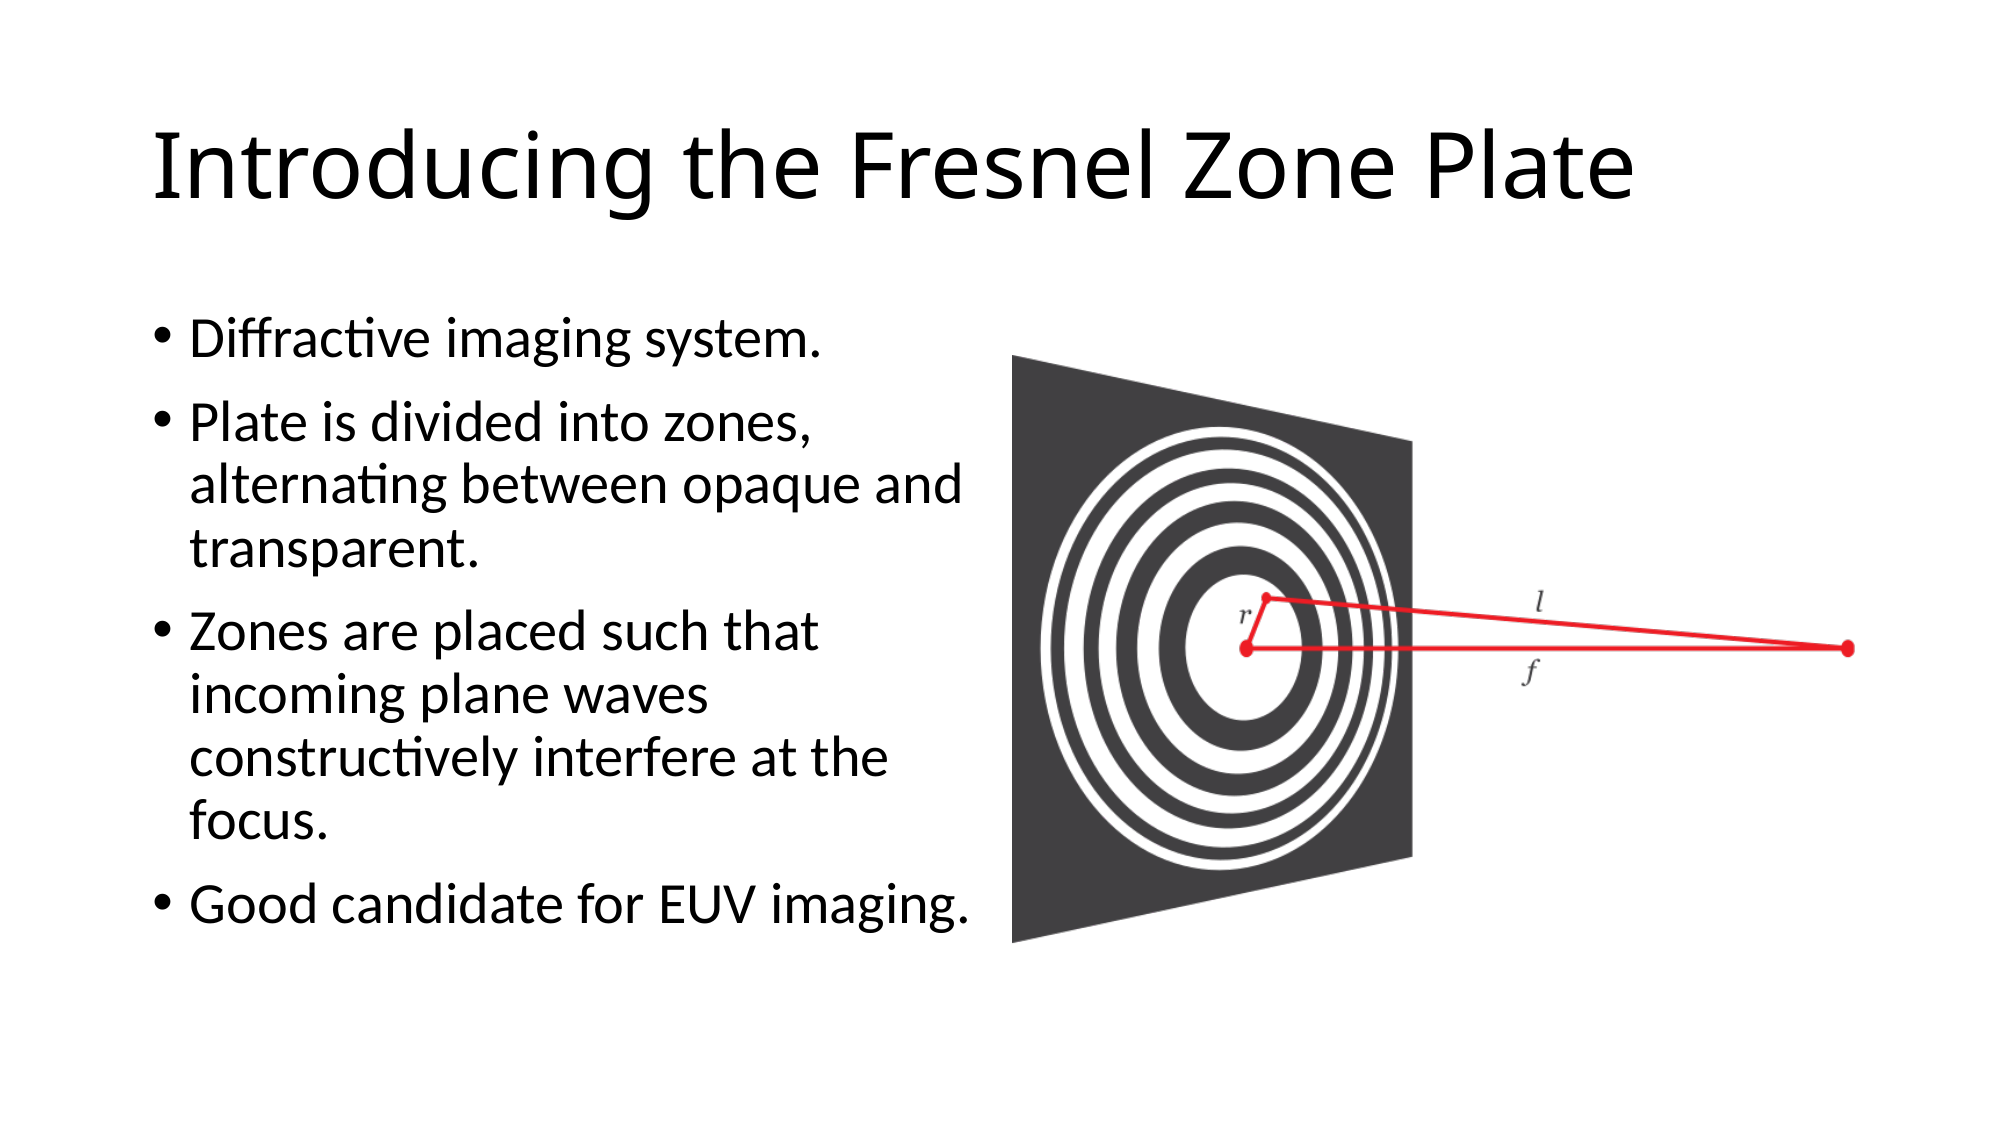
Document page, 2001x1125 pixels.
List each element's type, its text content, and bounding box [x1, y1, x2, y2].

title Introducing the Fresnel Zone Plate [137, 59, 1863, 278]
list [1012, 355, 1863, 957]
list Diffractive imaging system. Plate is divided into zones, alternating between opaque and transparent. Zones are placed such that incoming plane waves constructively interfere at the focus. Good candidate for EUV imaging. [137, 299, 988, 1014]
